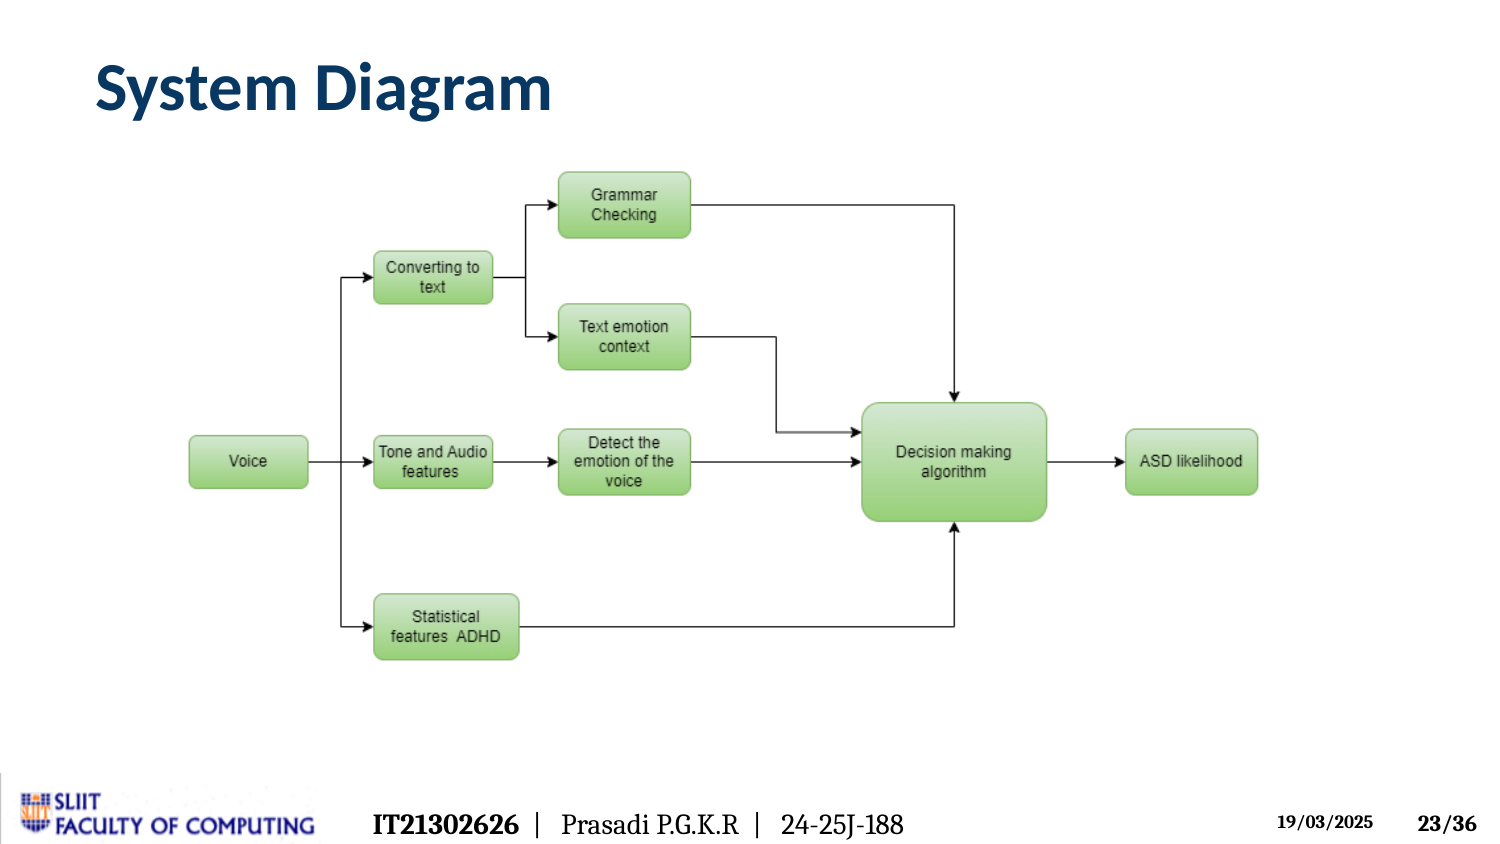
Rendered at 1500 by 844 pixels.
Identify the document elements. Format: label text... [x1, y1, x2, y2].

text_box IT21302626 | Prasadi P.G.K.R | 24-25J-188 [361, 804, 1099, 841]
slide_number 23/36 [1413, 807, 1500, 844]
title System Diagram [93, 39, 720, 183]
picture [0, 773, 324, 844]
footer 19/03/2025 [1275, 809, 1414, 844]
picture [183, 136, 1317, 756]
